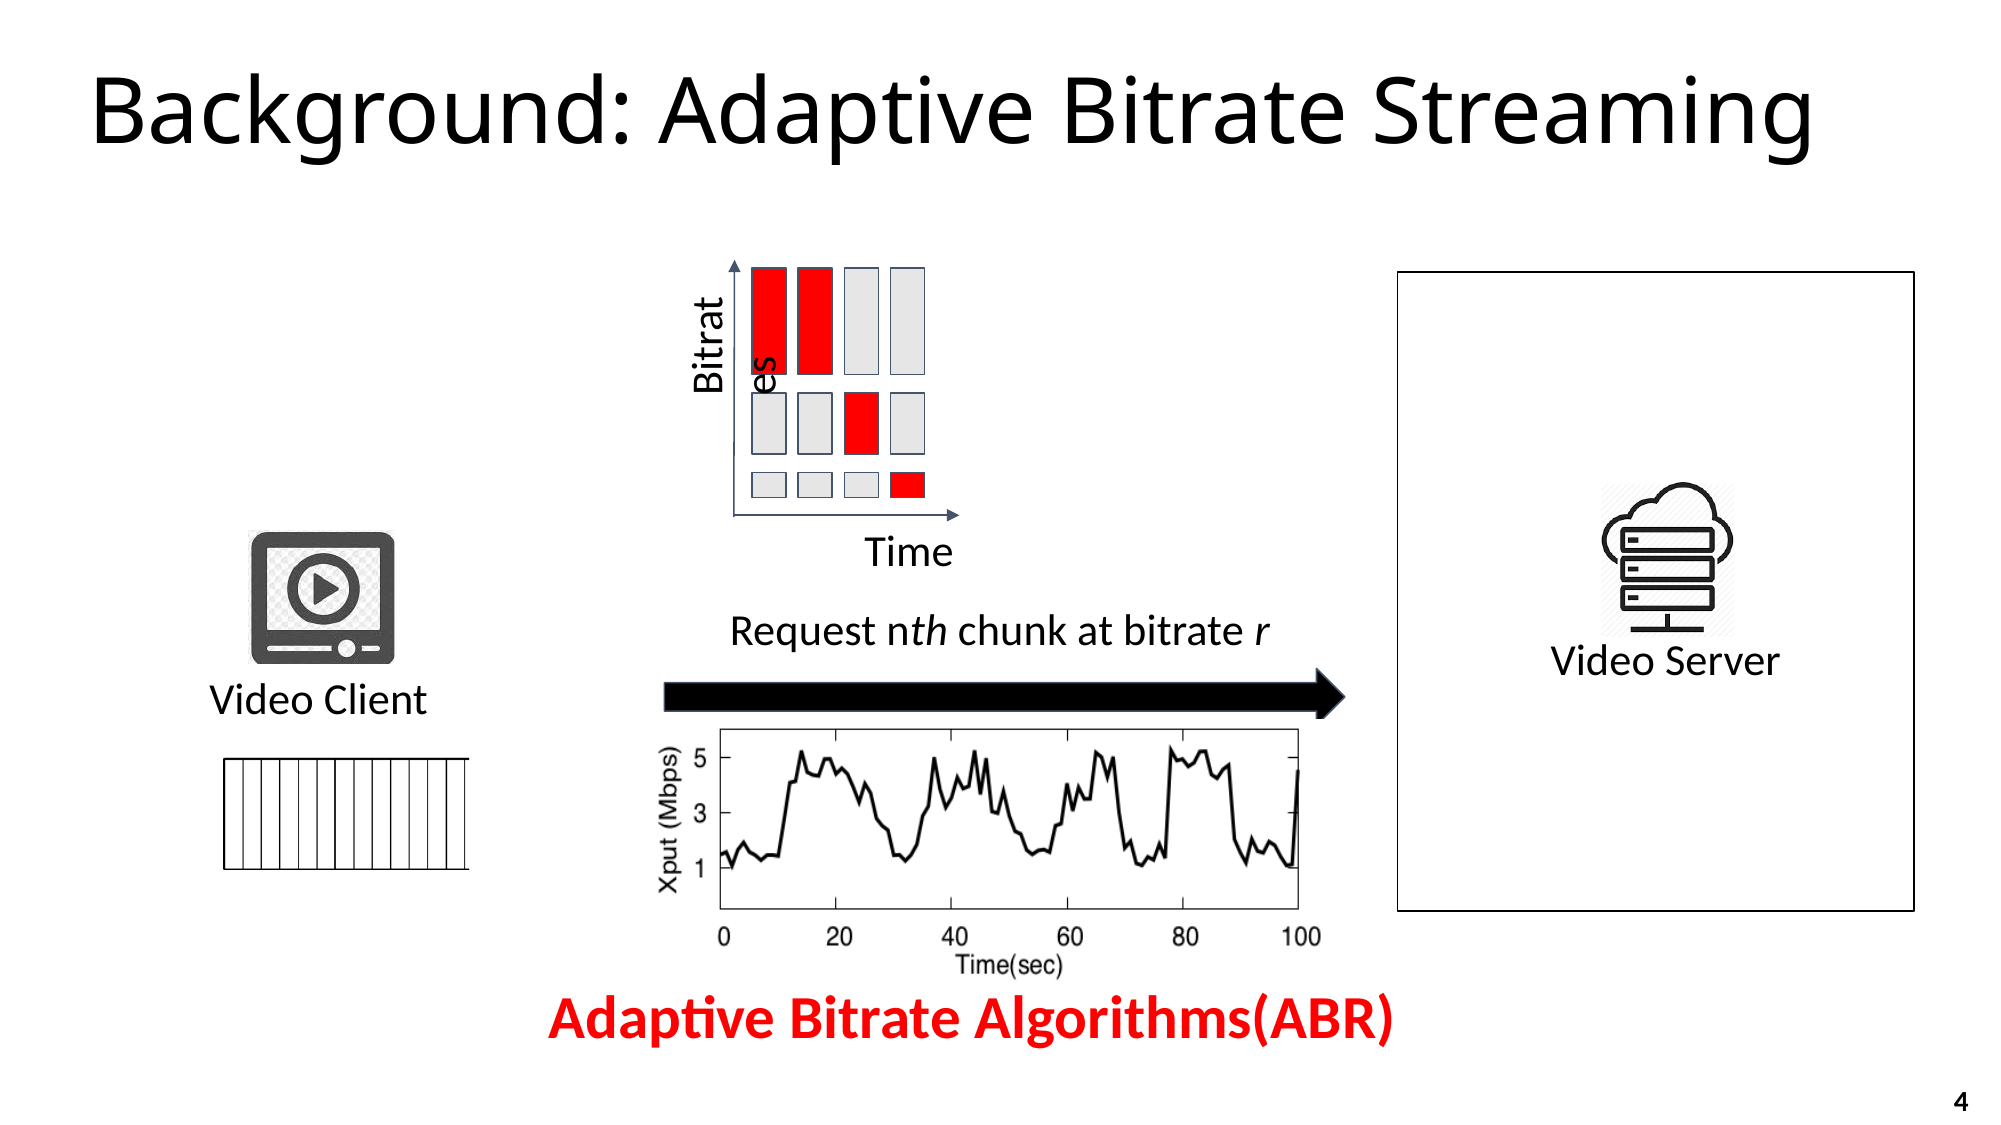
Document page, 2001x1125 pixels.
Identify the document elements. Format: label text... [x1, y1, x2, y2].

text_box Background: Adaptive Bitrate Streaming [68, 43, 1932, 170]
picture [223, 757, 470, 870]
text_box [669, 221, 1024, 586]
text_box [1397, 271, 1915, 911]
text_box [158, 530, 480, 740]
text_box [664, 672, 1345, 717]
text_box 4 [1938, 1067, 2000, 1113]
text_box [620, 719, 1356, 989]
text_box Request nth chunk at bitrate r [644, 585, 1356, 672]
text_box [1505, 482, 1827, 701]
text_box Adaptive Bitrate Algorithms(ABR) [438, 957, 1506, 1020]
